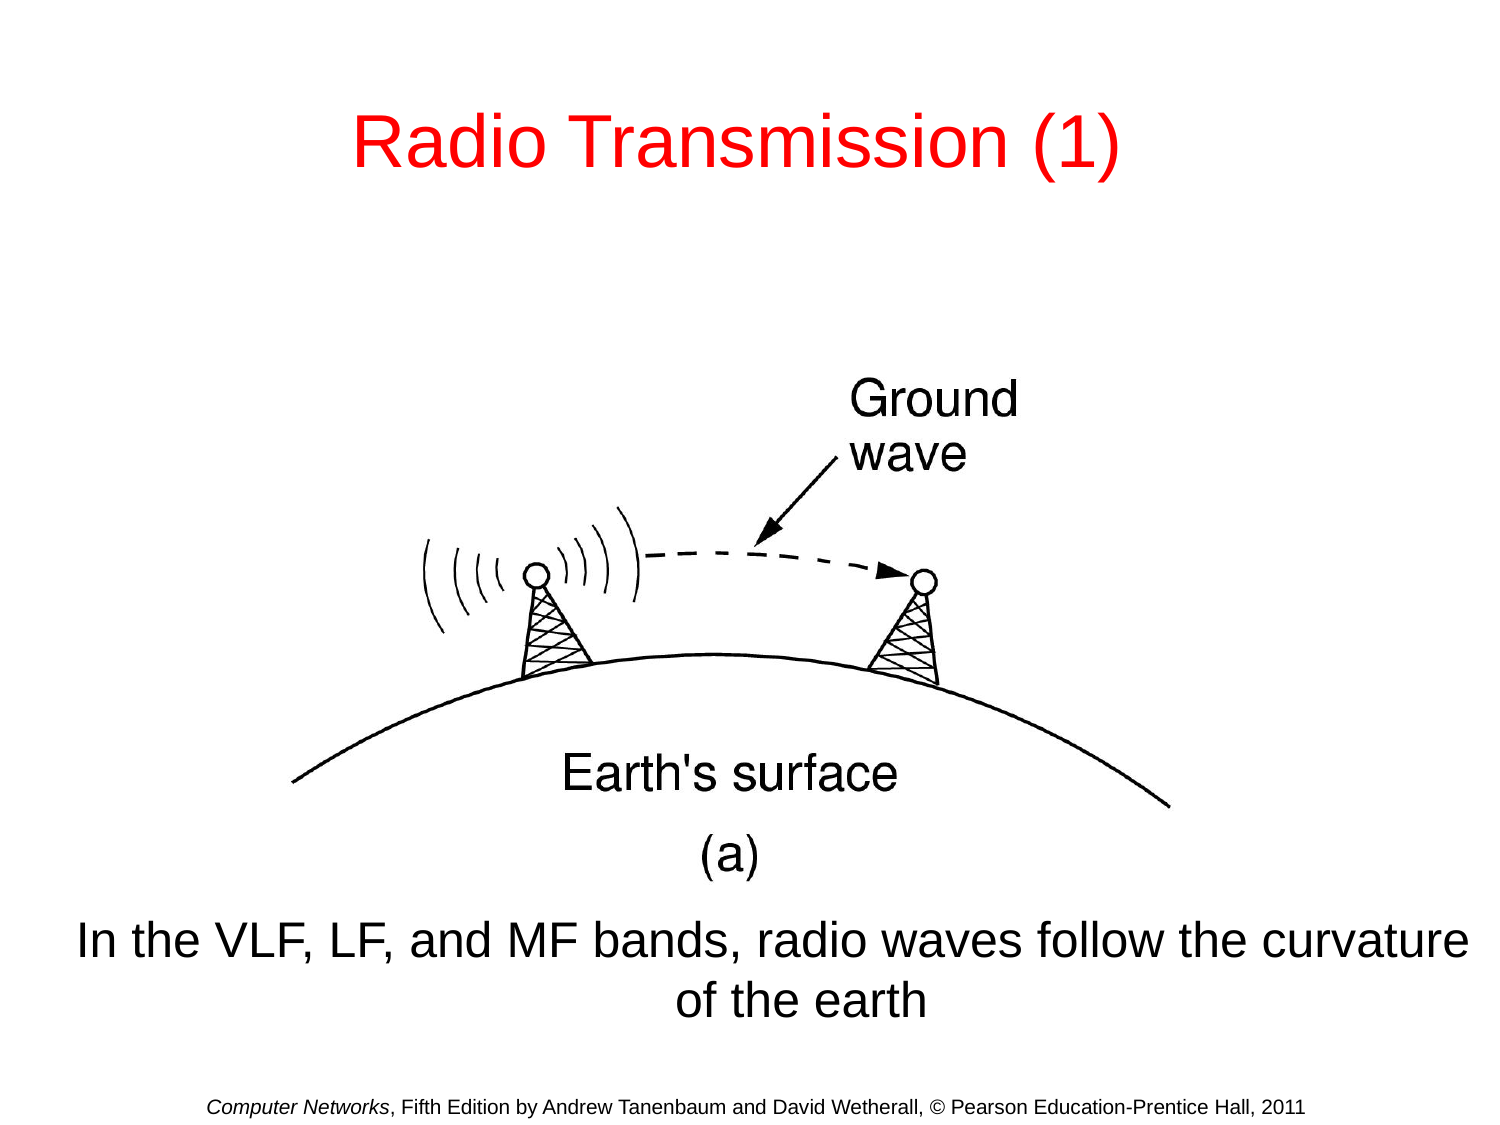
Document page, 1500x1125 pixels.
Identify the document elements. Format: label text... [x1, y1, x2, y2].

list In the VLF, LF, and MF bands, radio waves follow the curvature of the earth [46, 899, 1500, 1076]
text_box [273, 211, 1226, 914]
footer Computer Networks, Fifth Edition by Andrew Tanenbaum and David Wetherall, © Pearson Education-Prentice Hall, 2011 [50, 1087, 1463, 1125]
title Radio Transmission (1) [62, 49, 1413, 226]
